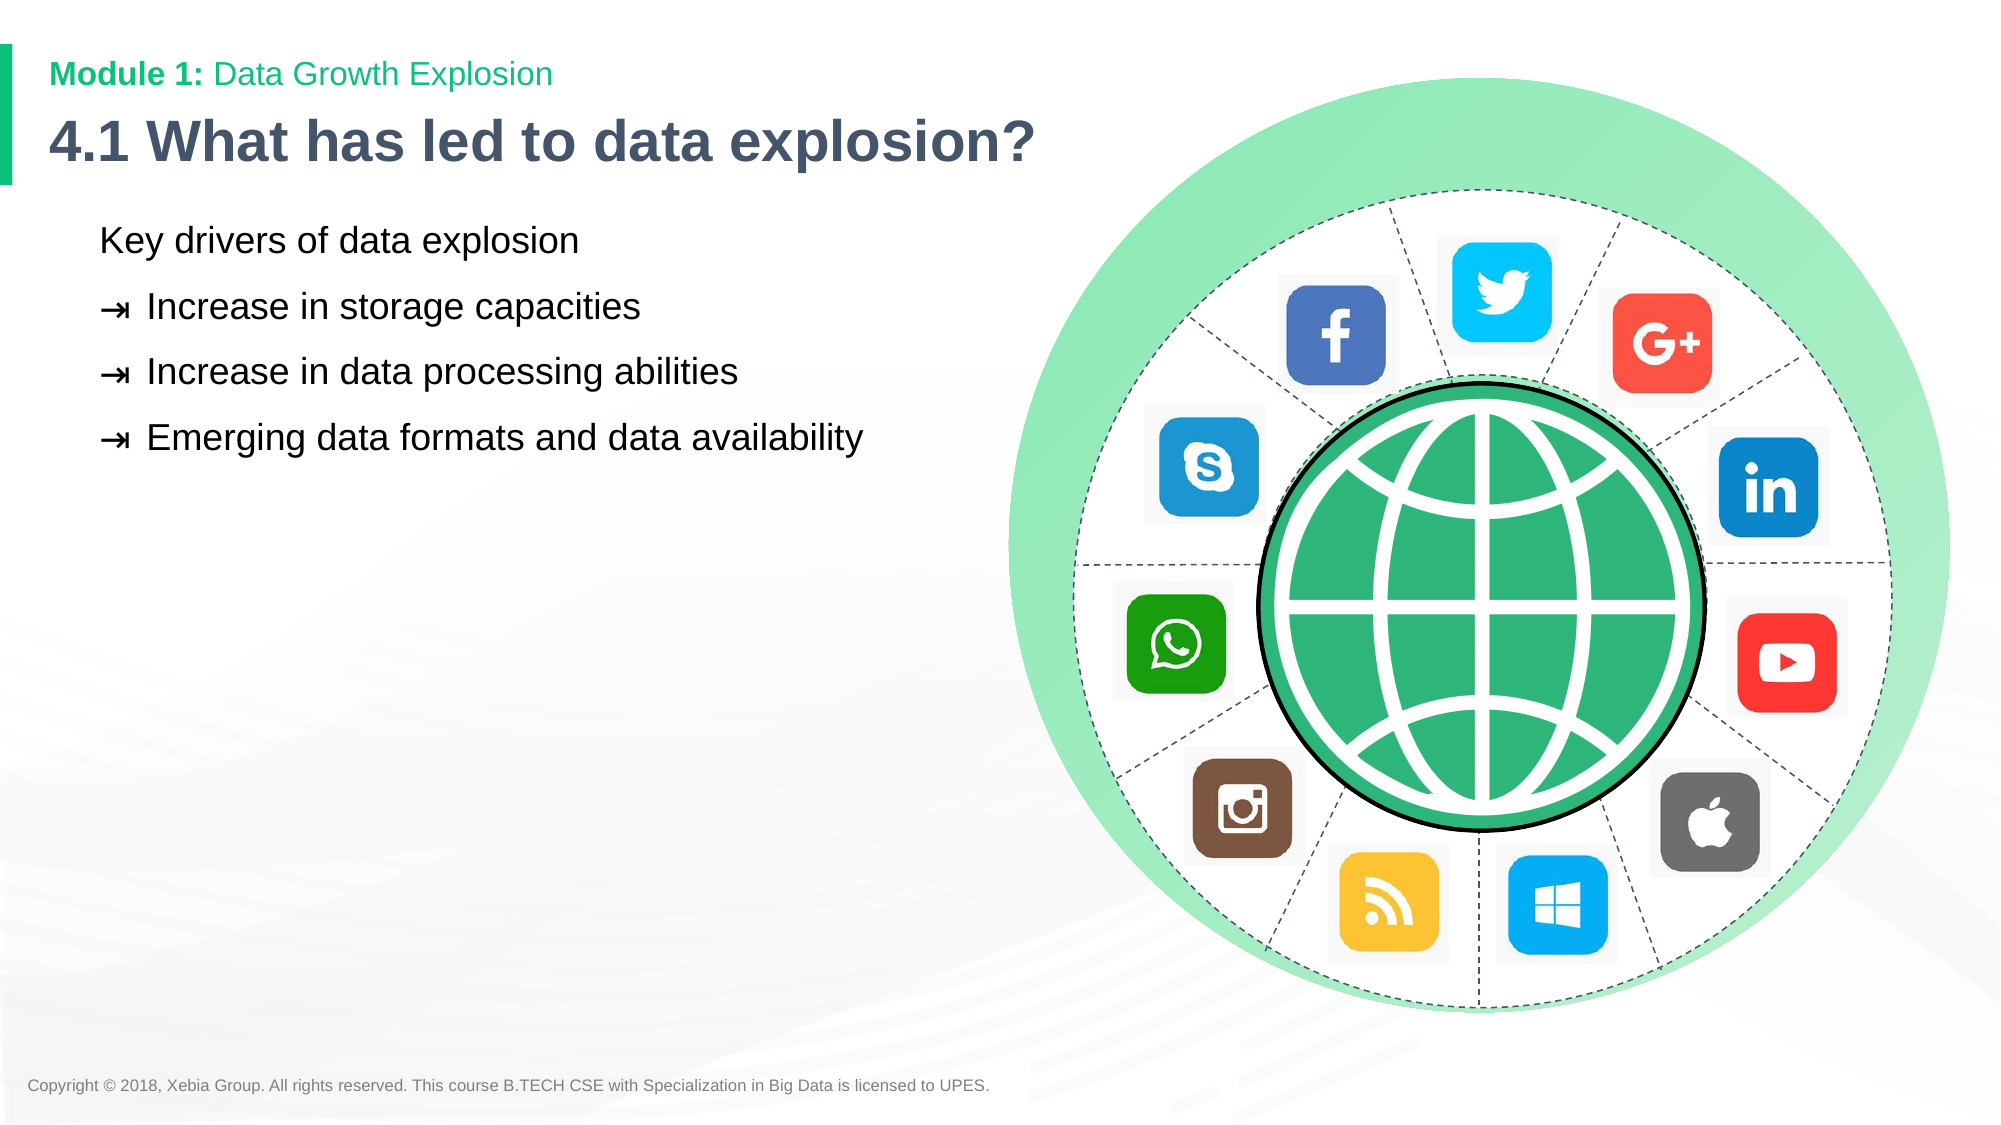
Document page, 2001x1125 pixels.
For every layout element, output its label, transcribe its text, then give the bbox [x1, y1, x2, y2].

list Module 1: Data Growth Explosion [34, 44, 1760, 94]
picture [0, 0, 2000, 1125]
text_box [1008, 77, 1950, 1013]
title 4.1 What has led to data explosion? [34, 103, 1003, 185]
list Key drivers of data explosion Increase in storage capacities Increase in data processing abilities Emerging data formats and data availability [84, 214, 1003, 1009]
